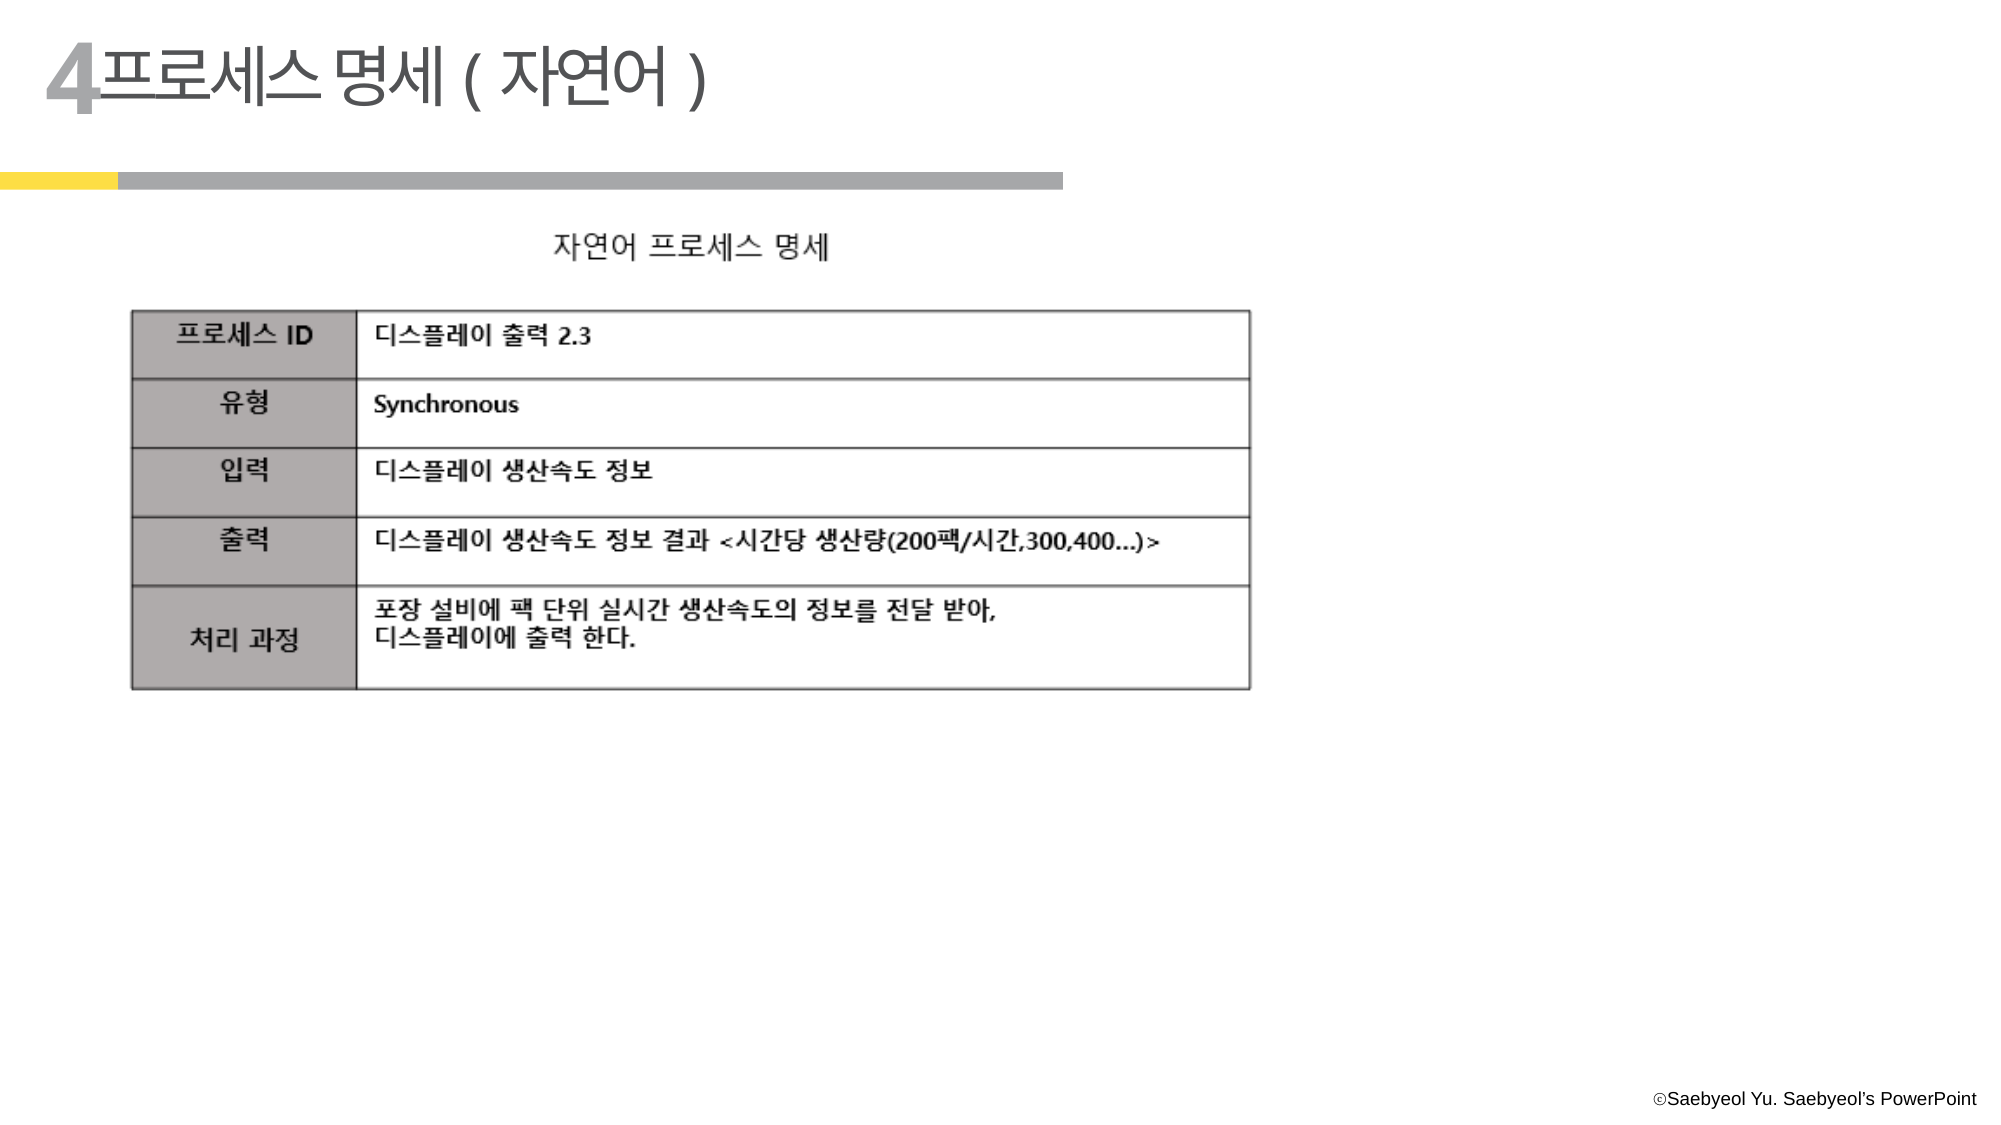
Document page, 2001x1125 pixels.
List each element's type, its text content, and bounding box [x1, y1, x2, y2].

picture [0, 192, 1393, 762]
text_box 프로세스 명세(자연어) [118, 27, 723, 123]
text_box [119, 171, 1064, 191]
text_box 4 [30, 7, 118, 143]
text_box [0, 171, 119, 191]
